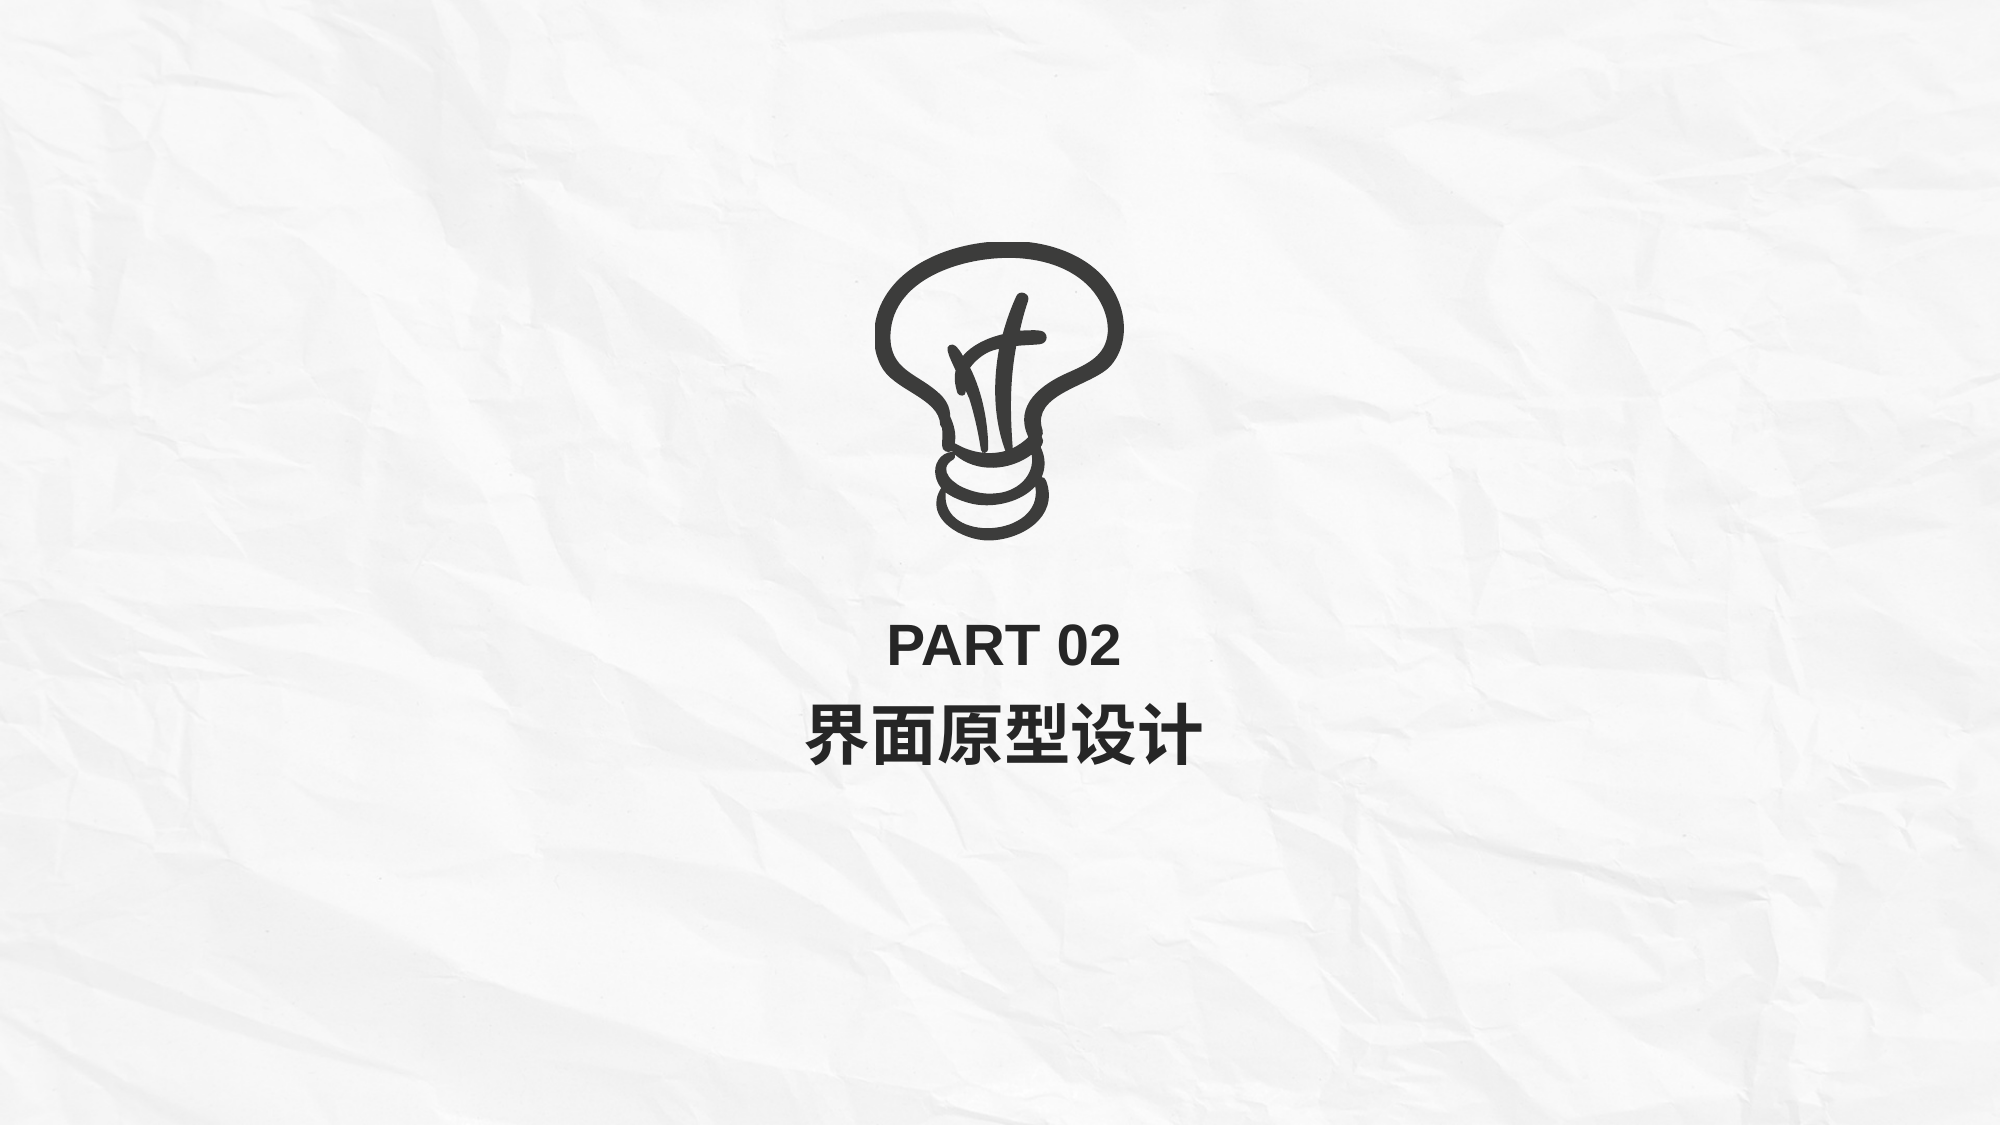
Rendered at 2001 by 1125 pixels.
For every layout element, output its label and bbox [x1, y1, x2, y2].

picture [874, 241, 1125, 541]
text_box [374, 585, 1634, 849]
